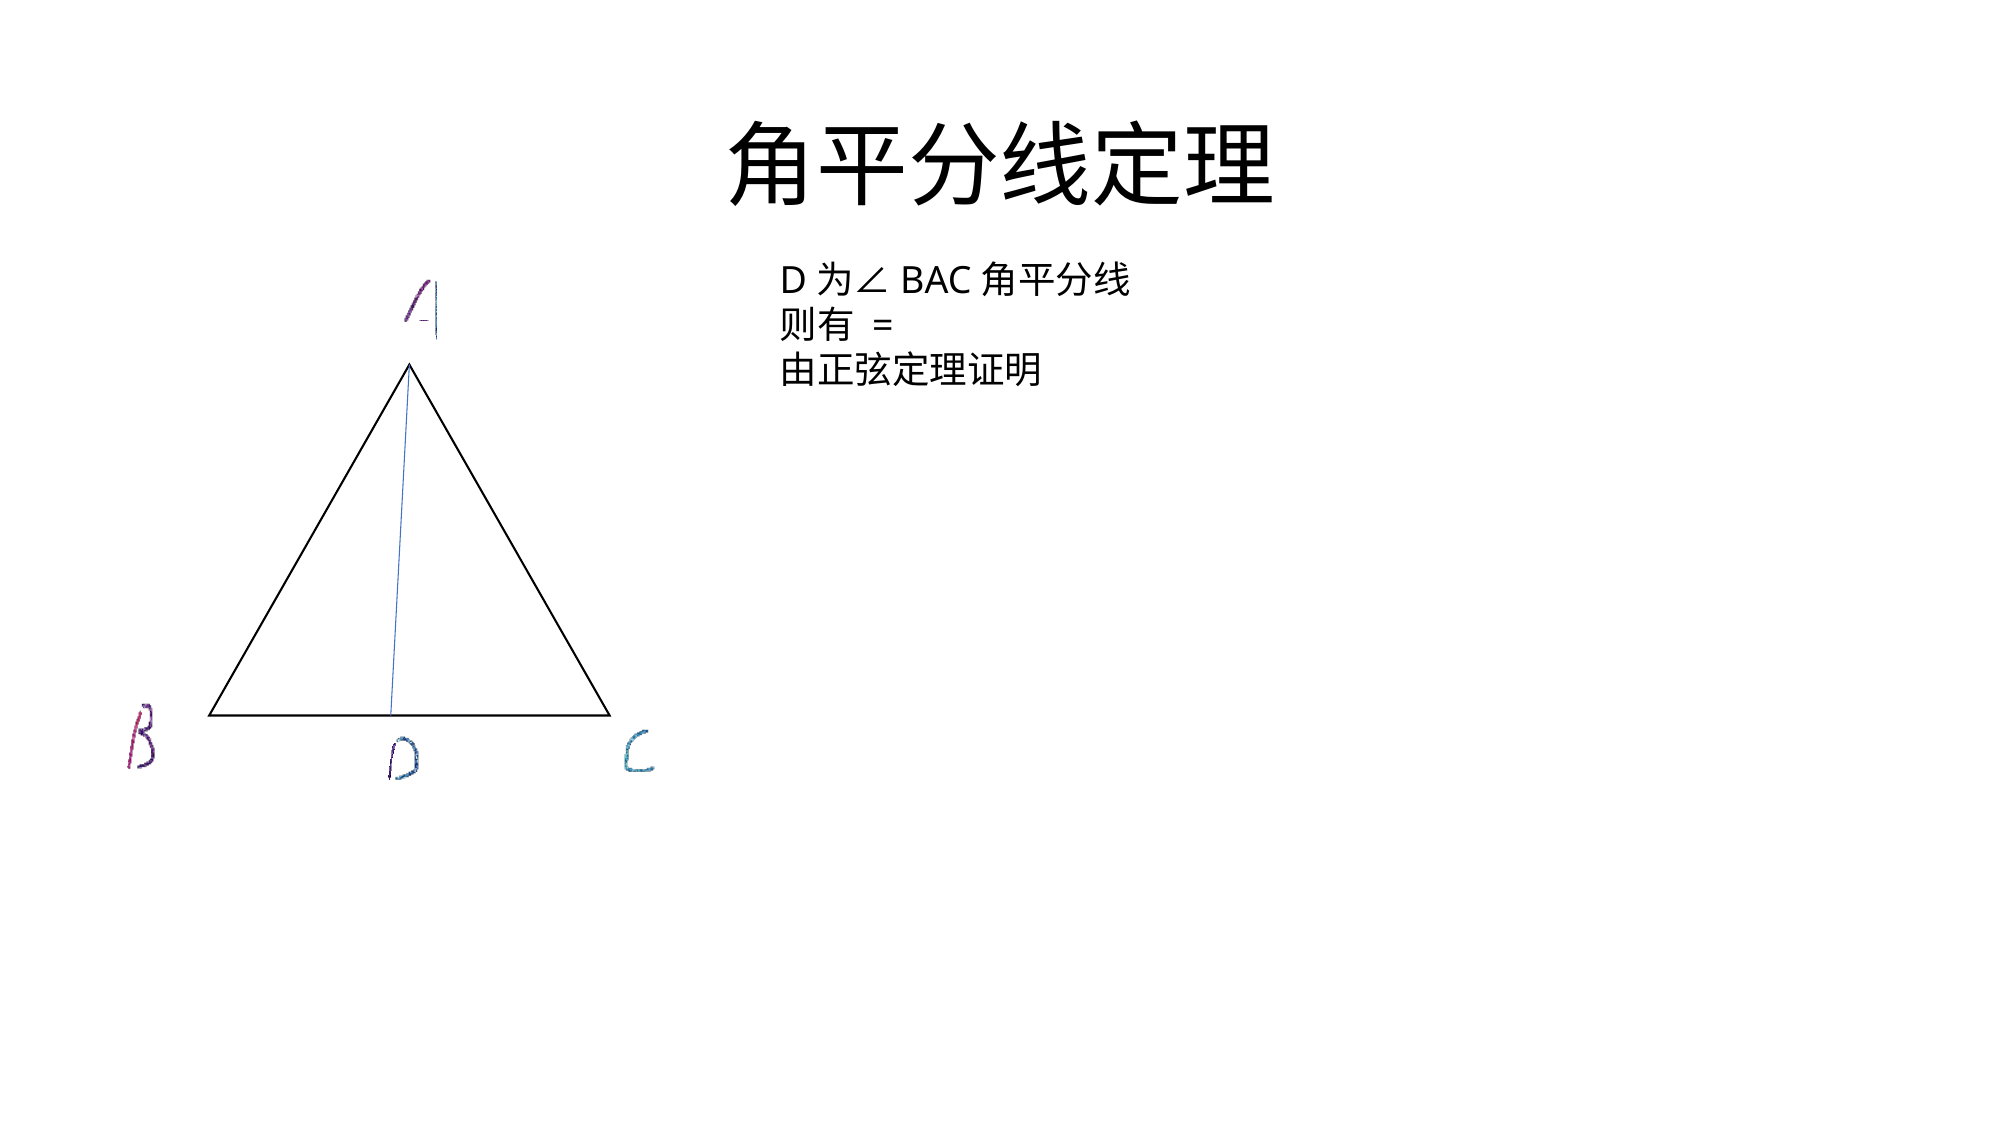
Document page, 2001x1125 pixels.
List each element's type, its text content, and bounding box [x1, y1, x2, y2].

picture [401, 275, 434, 327]
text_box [403, 276, 438, 344]
picture [385, 733, 422, 785]
title 角平分线定理 [137, 59, 1863, 278]
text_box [386, 734, 420, 783]
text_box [390, 364, 410, 716]
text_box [125, 701, 156, 773]
picture [134, 700, 158, 774]
picture [620, 725, 658, 777]
picture [434, 276, 439, 346]
text_box [207, 362, 612, 717]
